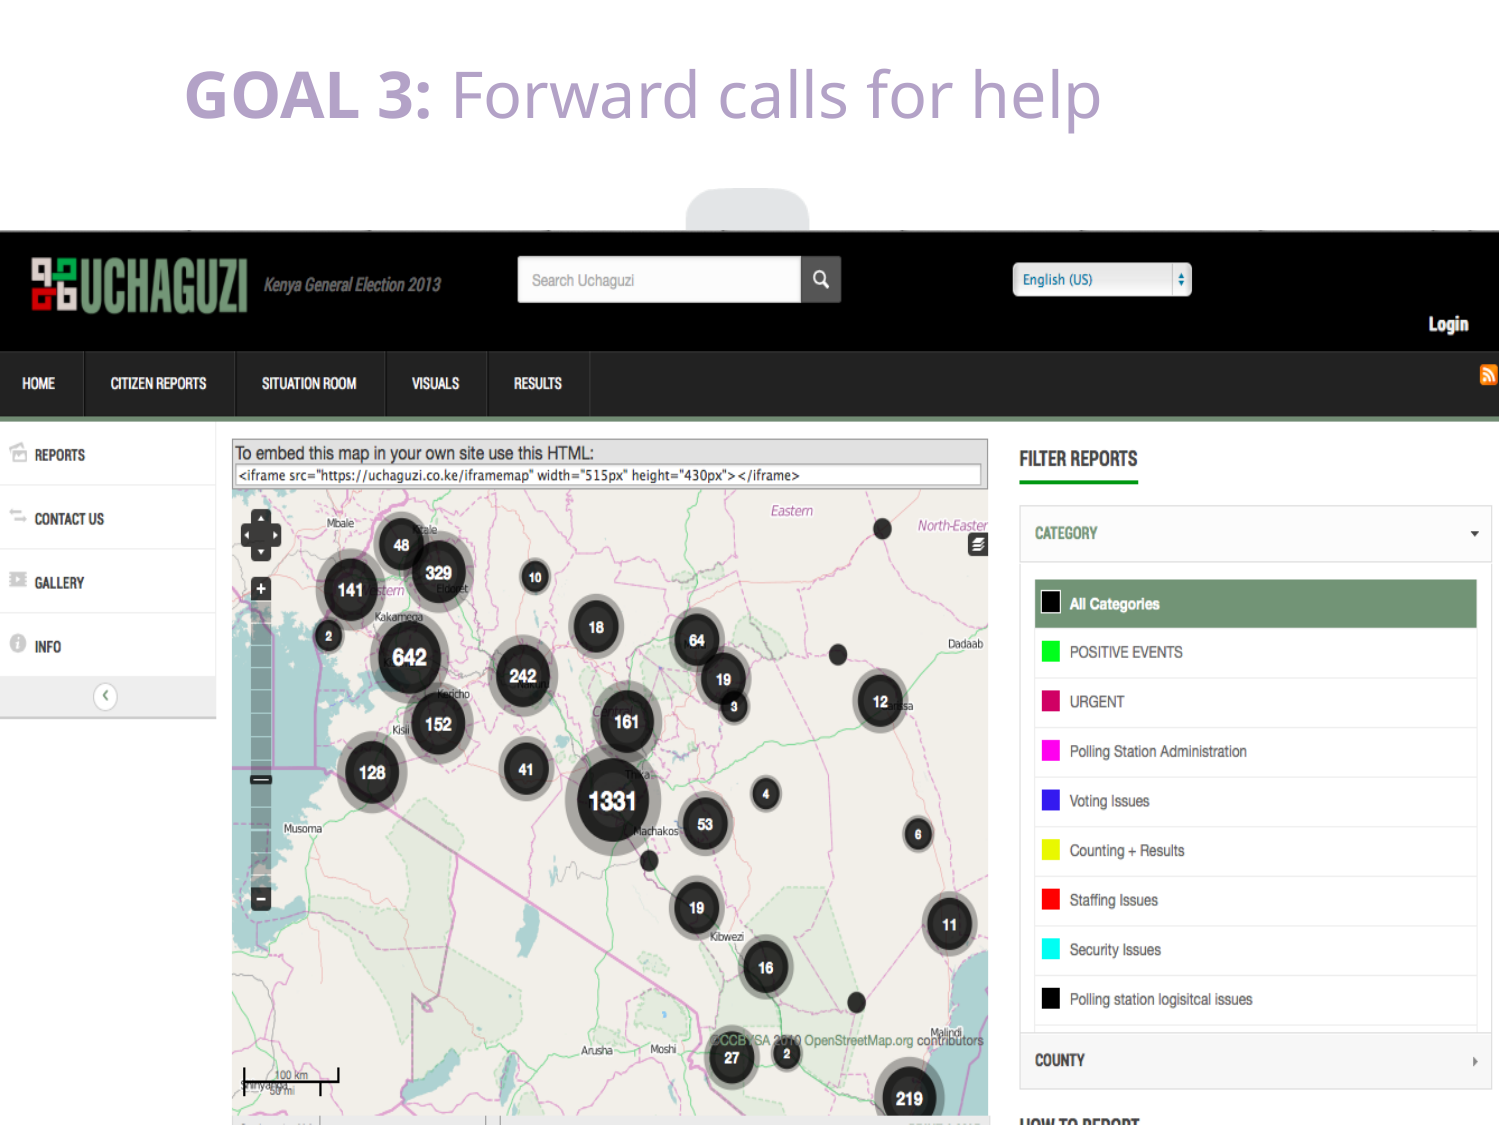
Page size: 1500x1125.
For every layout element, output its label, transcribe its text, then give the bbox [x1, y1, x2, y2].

text_box GOAL 3: Forward calls for help [168, 30, 1415, 189]
picture [0, 188, 1500, 1125]
